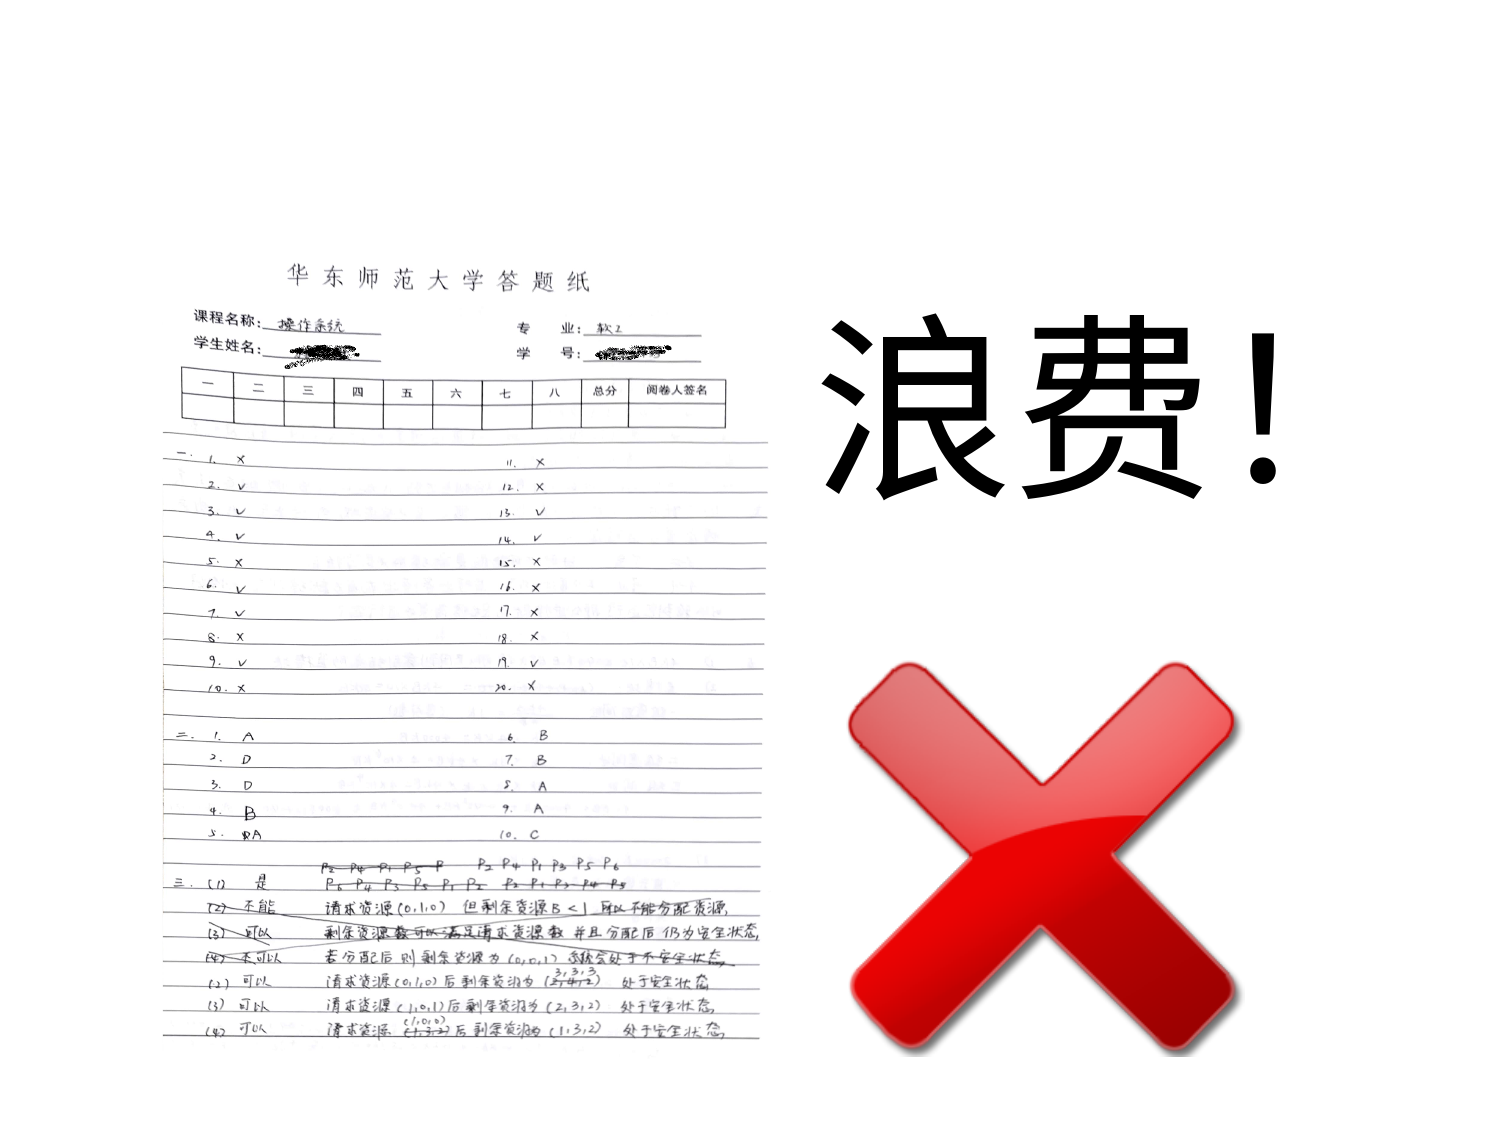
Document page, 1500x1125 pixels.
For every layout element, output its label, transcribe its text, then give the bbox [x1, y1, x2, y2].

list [162, 237, 821, 1059]
text_box 浪费！ [821, 275, 1445, 1019]
picture [844, 656, 1245, 1057]
